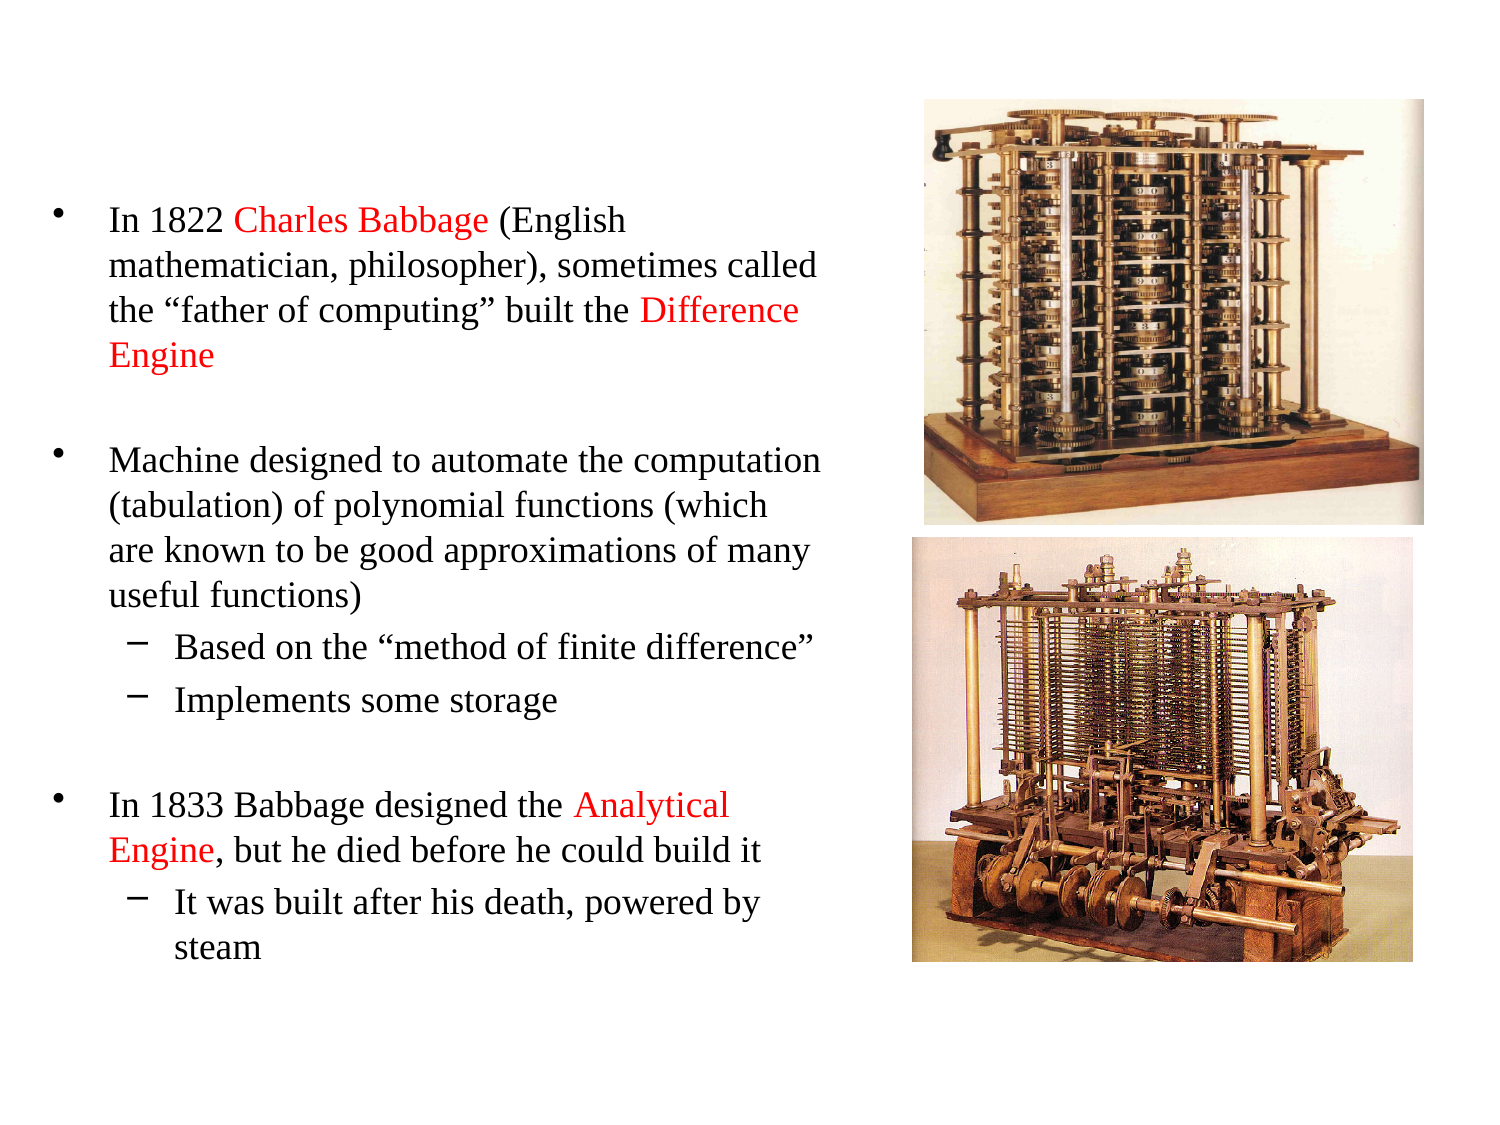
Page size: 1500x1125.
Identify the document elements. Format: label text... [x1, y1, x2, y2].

picture [912, 537, 1413, 962]
text_box [112, 199, 919, 338]
picture [924, 99, 1424, 526]
text_box In 1822 Charles Babbage (English mathematician, philosopher), sometimes called the “father of computing” built the Difference Engine Machine designed to automate the computation (tabulation) of polynomial functions (which are known to be good approximations of many useful functions) Based on the “method of finite difference” Implements some storage In 1833 Babbage designed the Analytical Engine, but he died before he could build it It was built after his death, powered by steam [37, 187, 838, 325]
